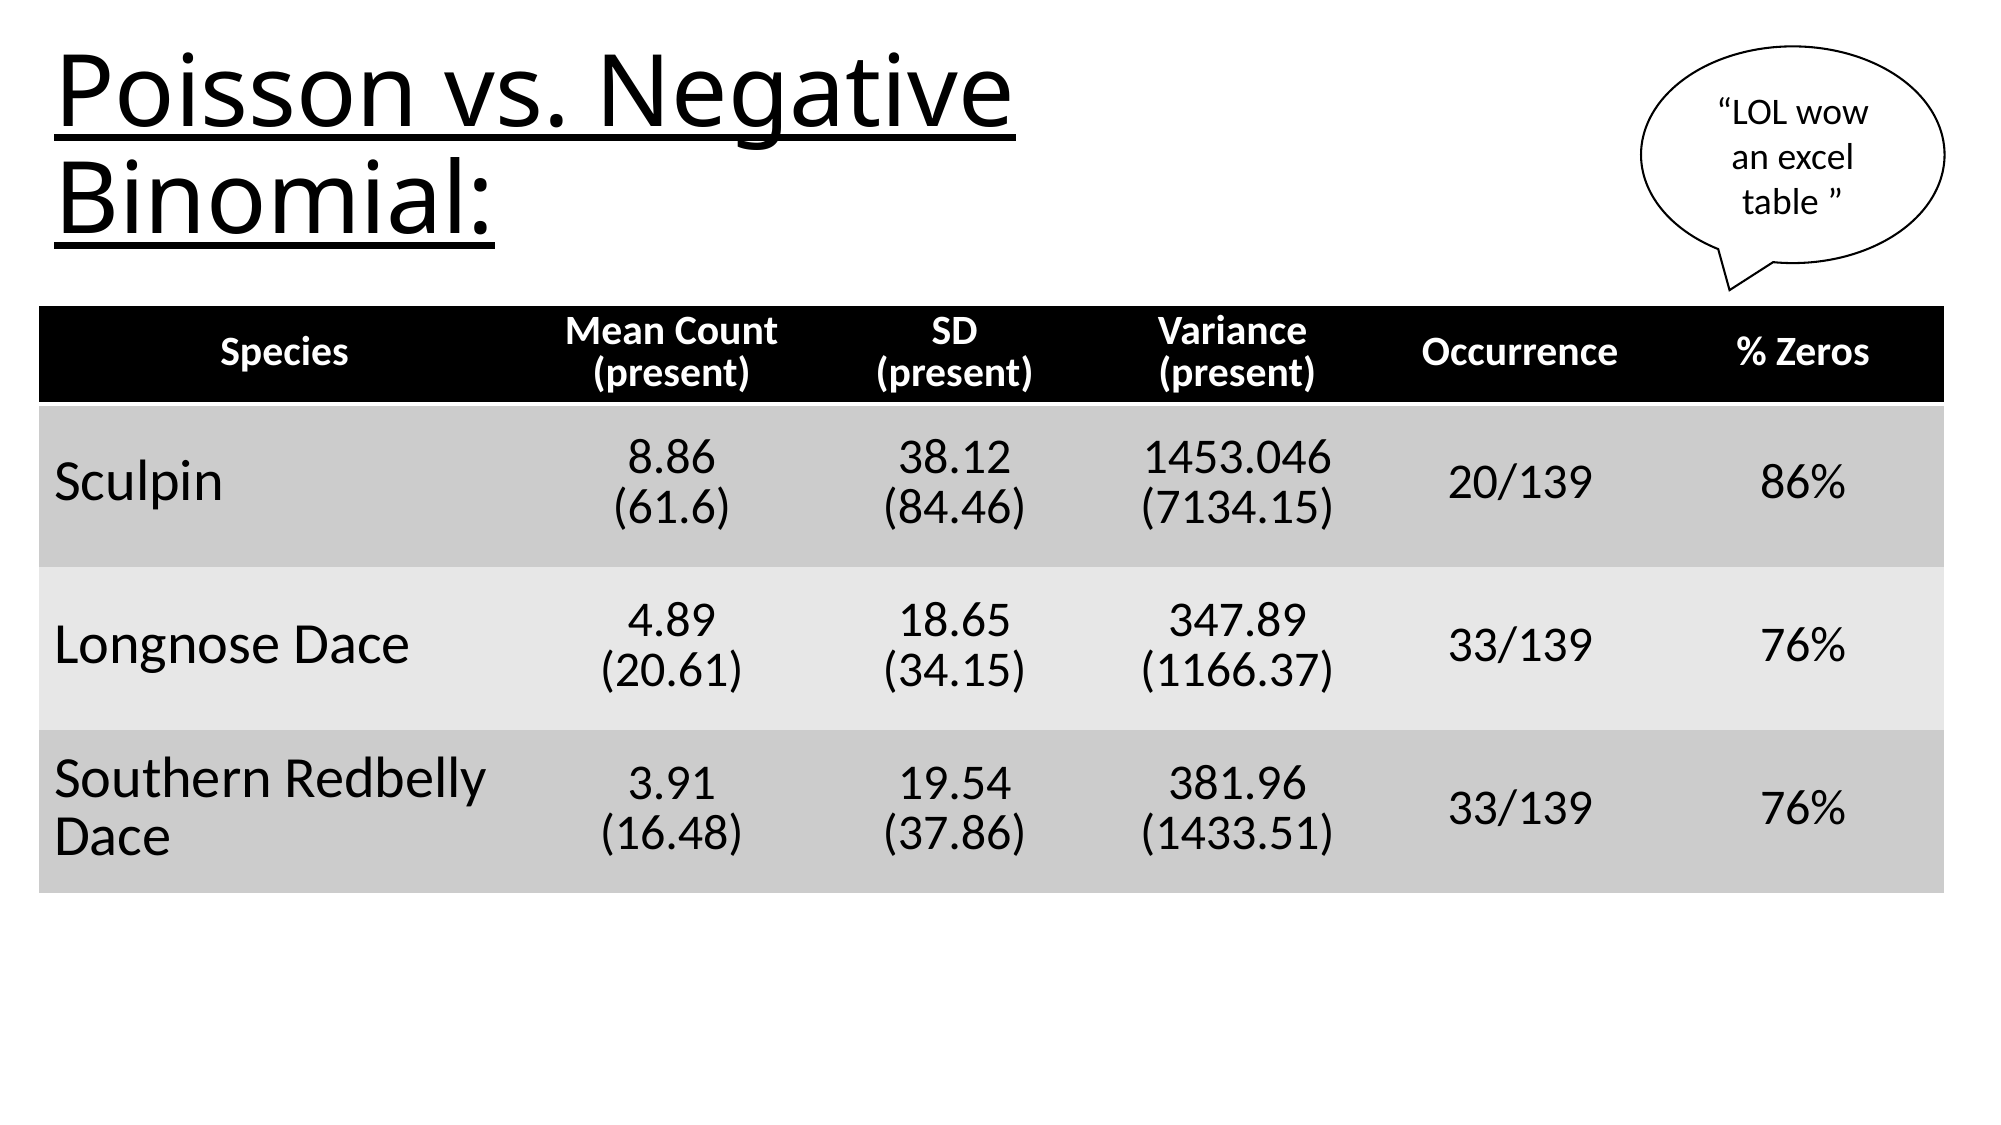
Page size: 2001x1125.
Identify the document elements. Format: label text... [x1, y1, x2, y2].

table_cell 86% [1662, 406, 1944, 567]
table_cell 38.12 (84.46) [813, 406, 1096, 567]
table_cell 76% [1662, 730, 1944, 893]
text_box “LOL wow an excel table ” [1639, 45, 1946, 292]
title Poisson vs. Negative Binomial: [39, 106, 1402, 264]
table_cell Longnose Dace [39, 567, 530, 730]
table_cell Sculpin [39, 406, 530, 567]
table_header Variance (present) [1096, 306, 1379, 402]
table_header % Zeros [1662, 306, 1944, 402]
table_cell 1453.046 (7134.15) [1096, 406, 1379, 567]
table_header Mean Count (present) [530, 306, 813, 402]
table_cell Southern Redbelly Dace [39, 730, 530, 893]
table_cell 33/139 [1379, 567, 1662, 730]
table_header Species [39, 306, 530, 402]
table_cell 3.91 (16.48) [530, 730, 813, 893]
table_cell 76% [1662, 567, 1944, 730]
table_cell 33/139 [1379, 730, 1662, 893]
table_header SD (present) [813, 306, 1096, 402]
table_cell 347.89 (1166.37) [1096, 567, 1379, 730]
table_cell 18.65 (34.15) [813, 567, 1096, 730]
table_cell 19.54 (37.86) [813, 730, 1096, 893]
table_cell 20/139 [1379, 406, 1662, 567]
table_cell 4.89 (20.61) [530, 567, 813, 730]
table_header Occurrence [1379, 306, 1662, 402]
table_cell 381.96 (1433.51) [1096, 730, 1379, 893]
table_cell 8.86 (61.6) [530, 406, 813, 567]
